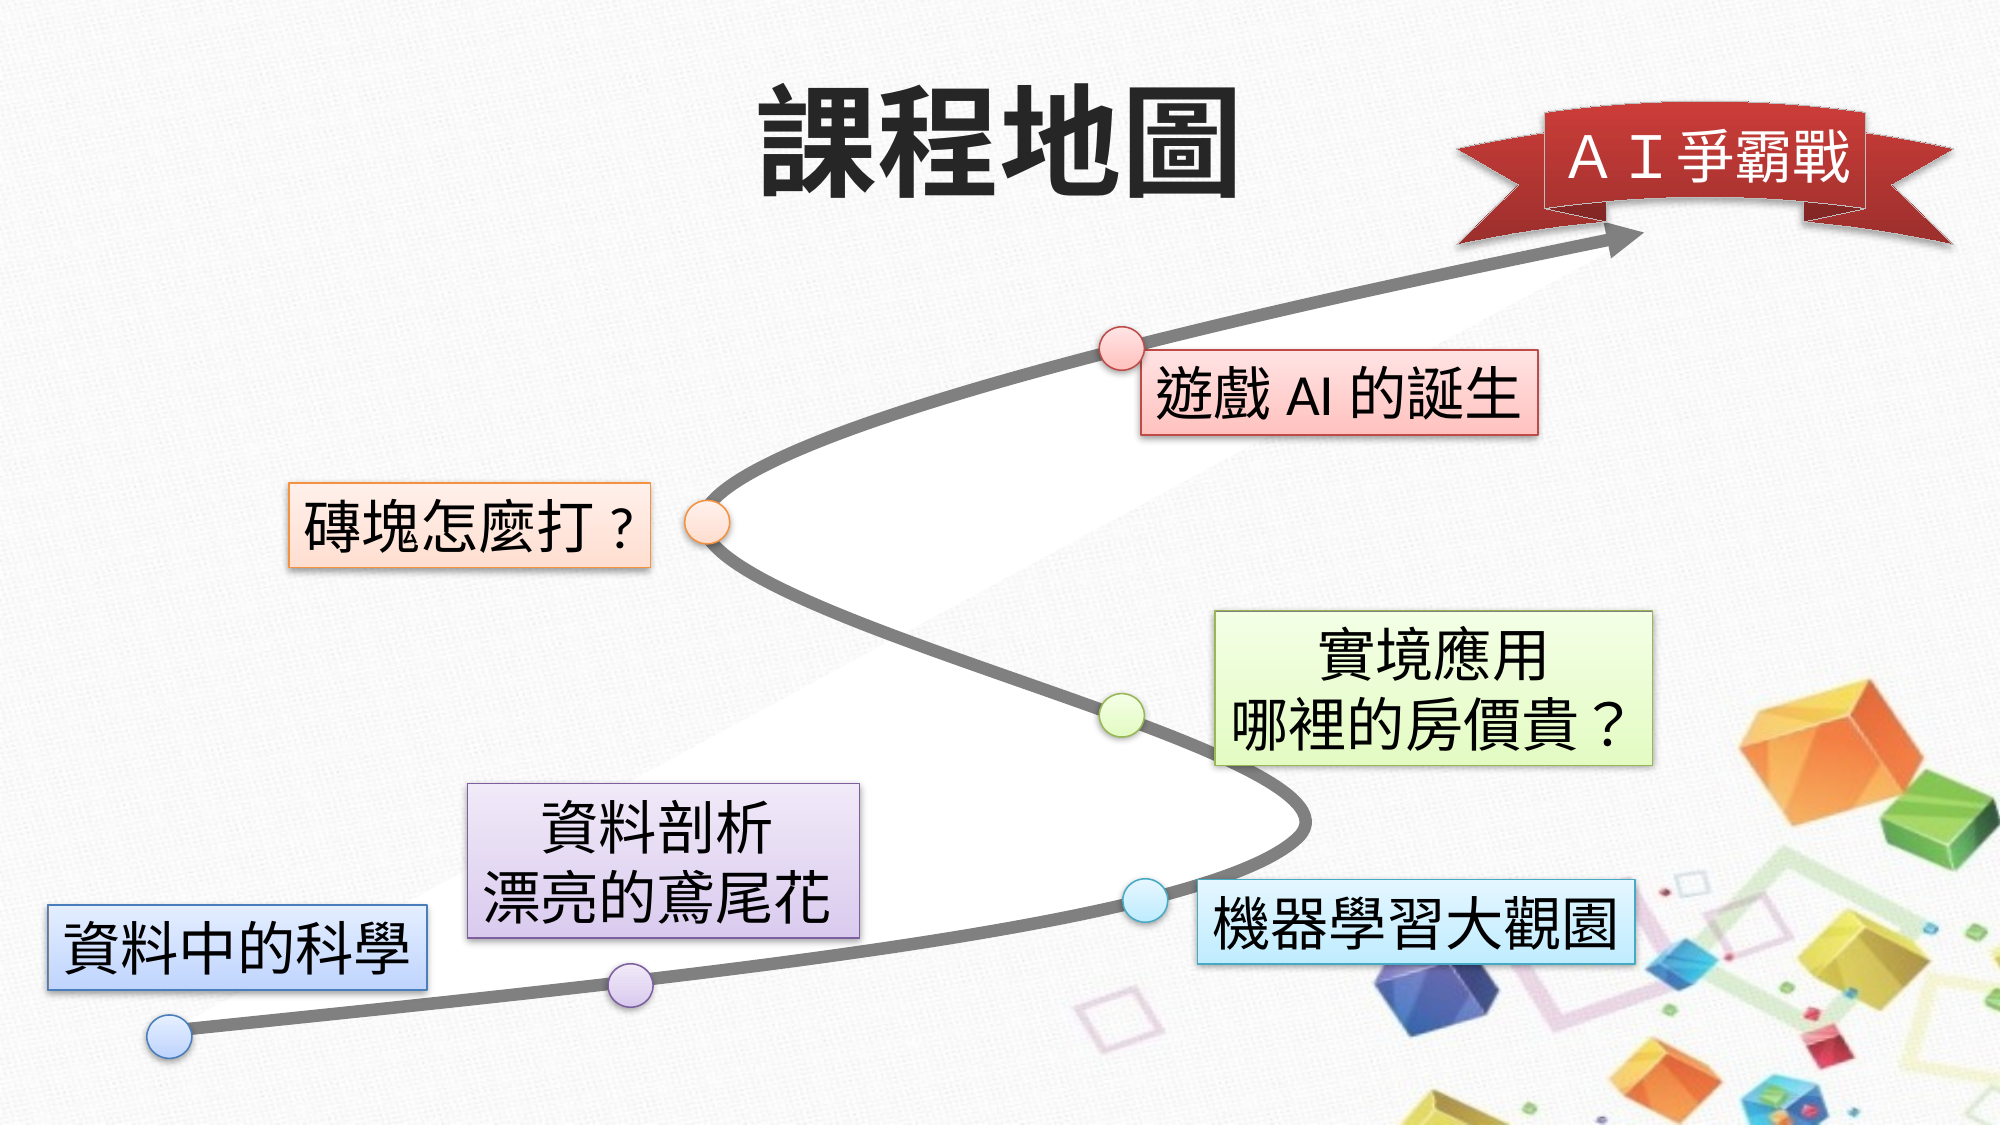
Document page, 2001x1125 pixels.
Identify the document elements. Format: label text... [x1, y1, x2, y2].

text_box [464, 783, 863, 1008]
text_box [1216, 228, 1645, 325]
title 課程地圖 [99, 45, 1900, 233]
text_box 實境應用 哪裡的房價貴？ [1214, 610, 1653, 766]
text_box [45, 904, 430, 1059]
text_box [407, 874, 459, 1006]
text_box ＡＩ爭霸戰 [1456, 101, 1954, 245]
text_box [632, 356, 1308, 953]
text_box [1098, 326, 1527, 437]
text_box [1098, 692, 1146, 738]
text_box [293, 482, 730, 569]
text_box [1122, 878, 1638, 966]
